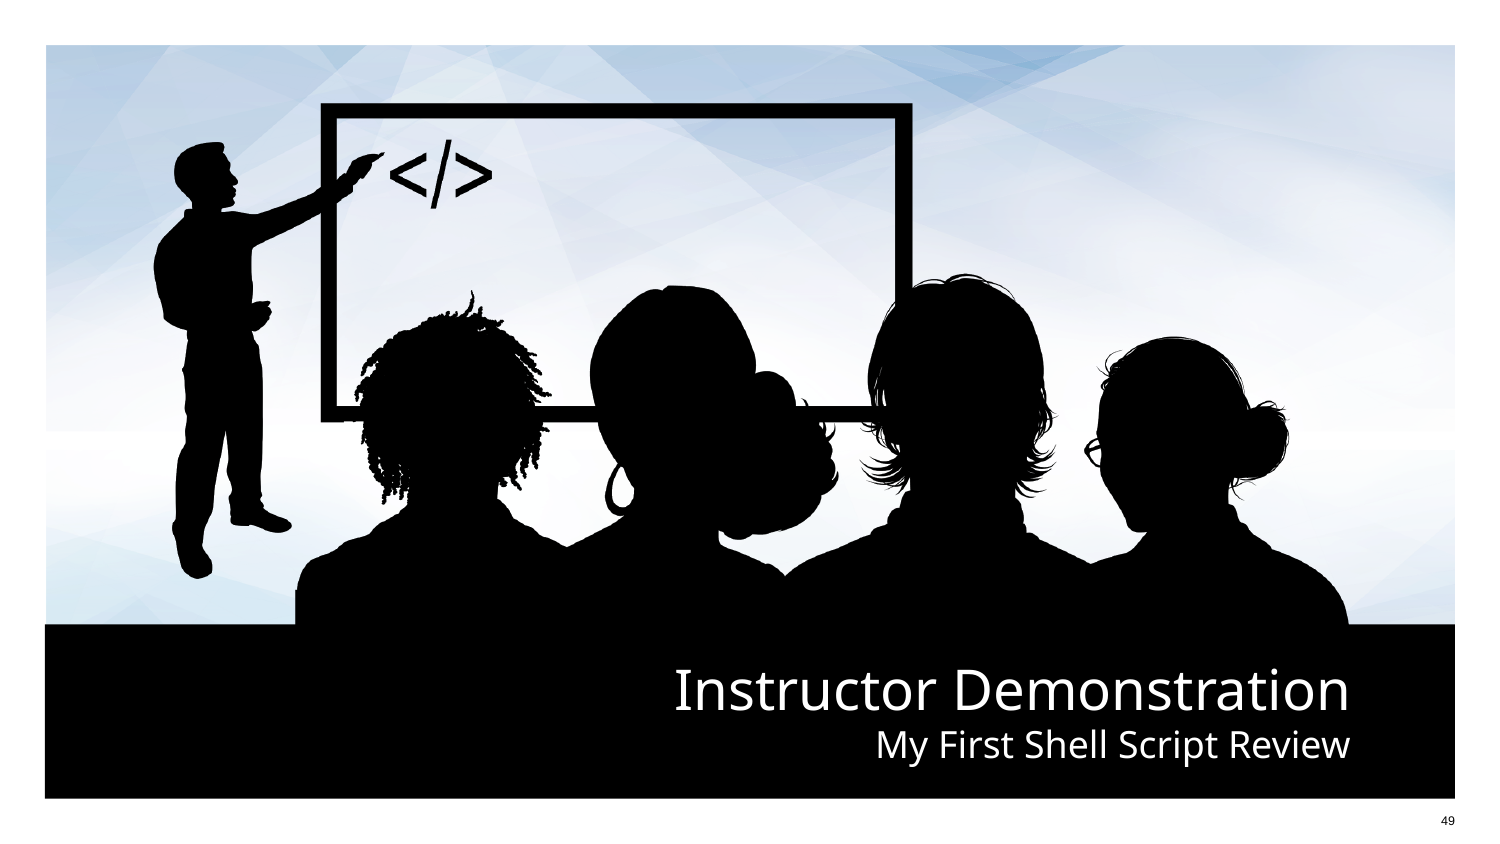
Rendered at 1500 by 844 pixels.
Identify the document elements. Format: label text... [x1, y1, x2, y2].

title My First Shell Script Review [0, 719, 1500, 799]
picture [45, 0, 1468, 630]
text_box 49 [1411, 813, 1455, 831]
